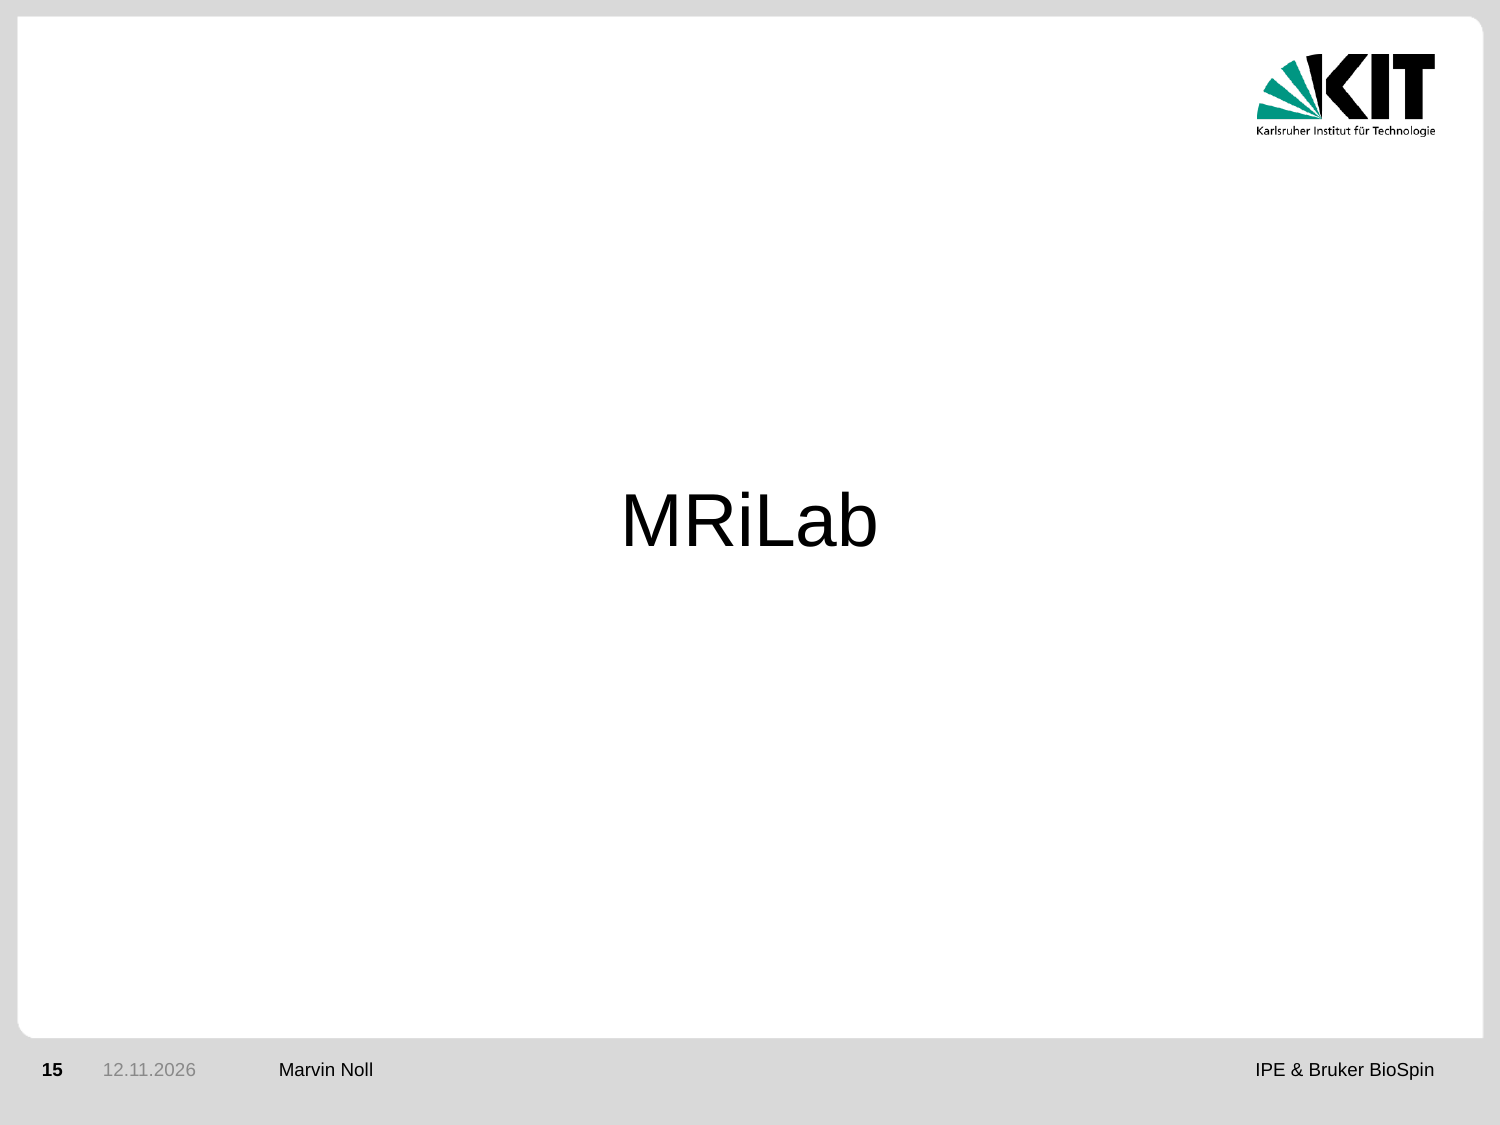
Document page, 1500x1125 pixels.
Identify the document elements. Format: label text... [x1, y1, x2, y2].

picture [0, 0, 1500, 1125]
slide_number 15 [41, 1057, 96, 1106]
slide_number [102, 1057, 272, 1118]
text_box MRiLab [346, 463, 1154, 569]
